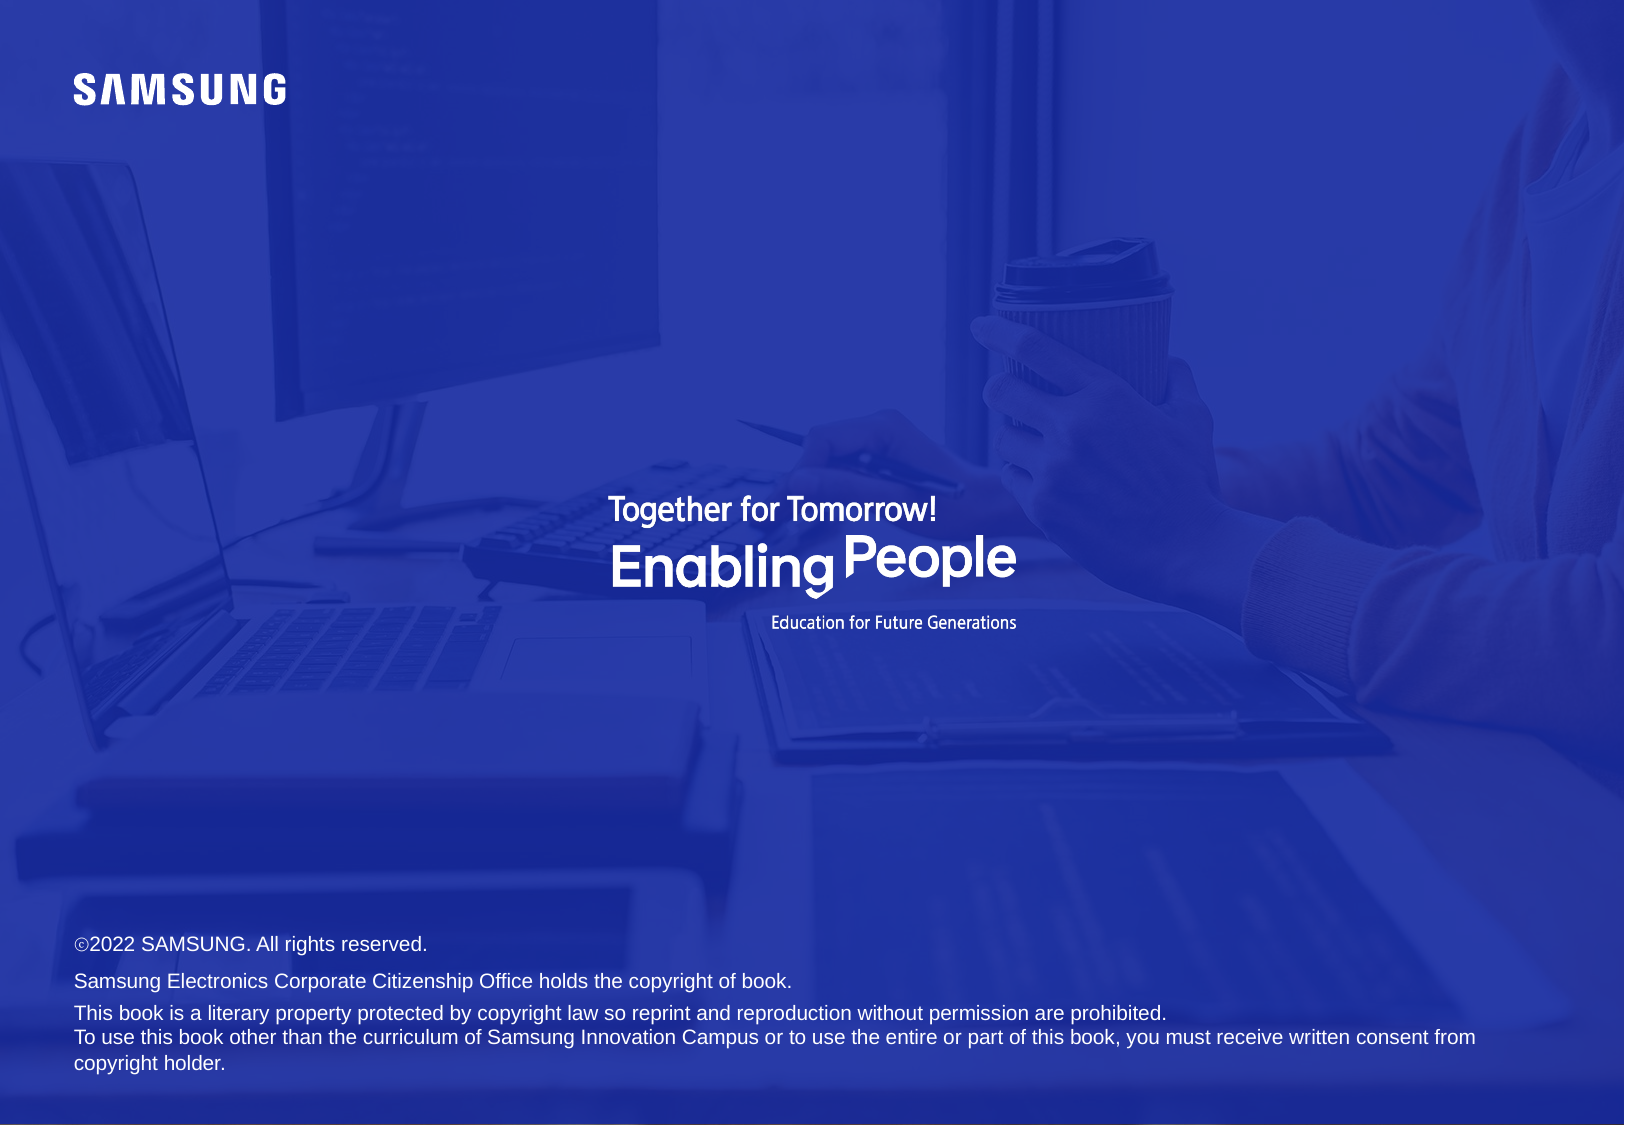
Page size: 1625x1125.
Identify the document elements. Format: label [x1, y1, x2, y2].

picture [608, 495, 1016, 629]
